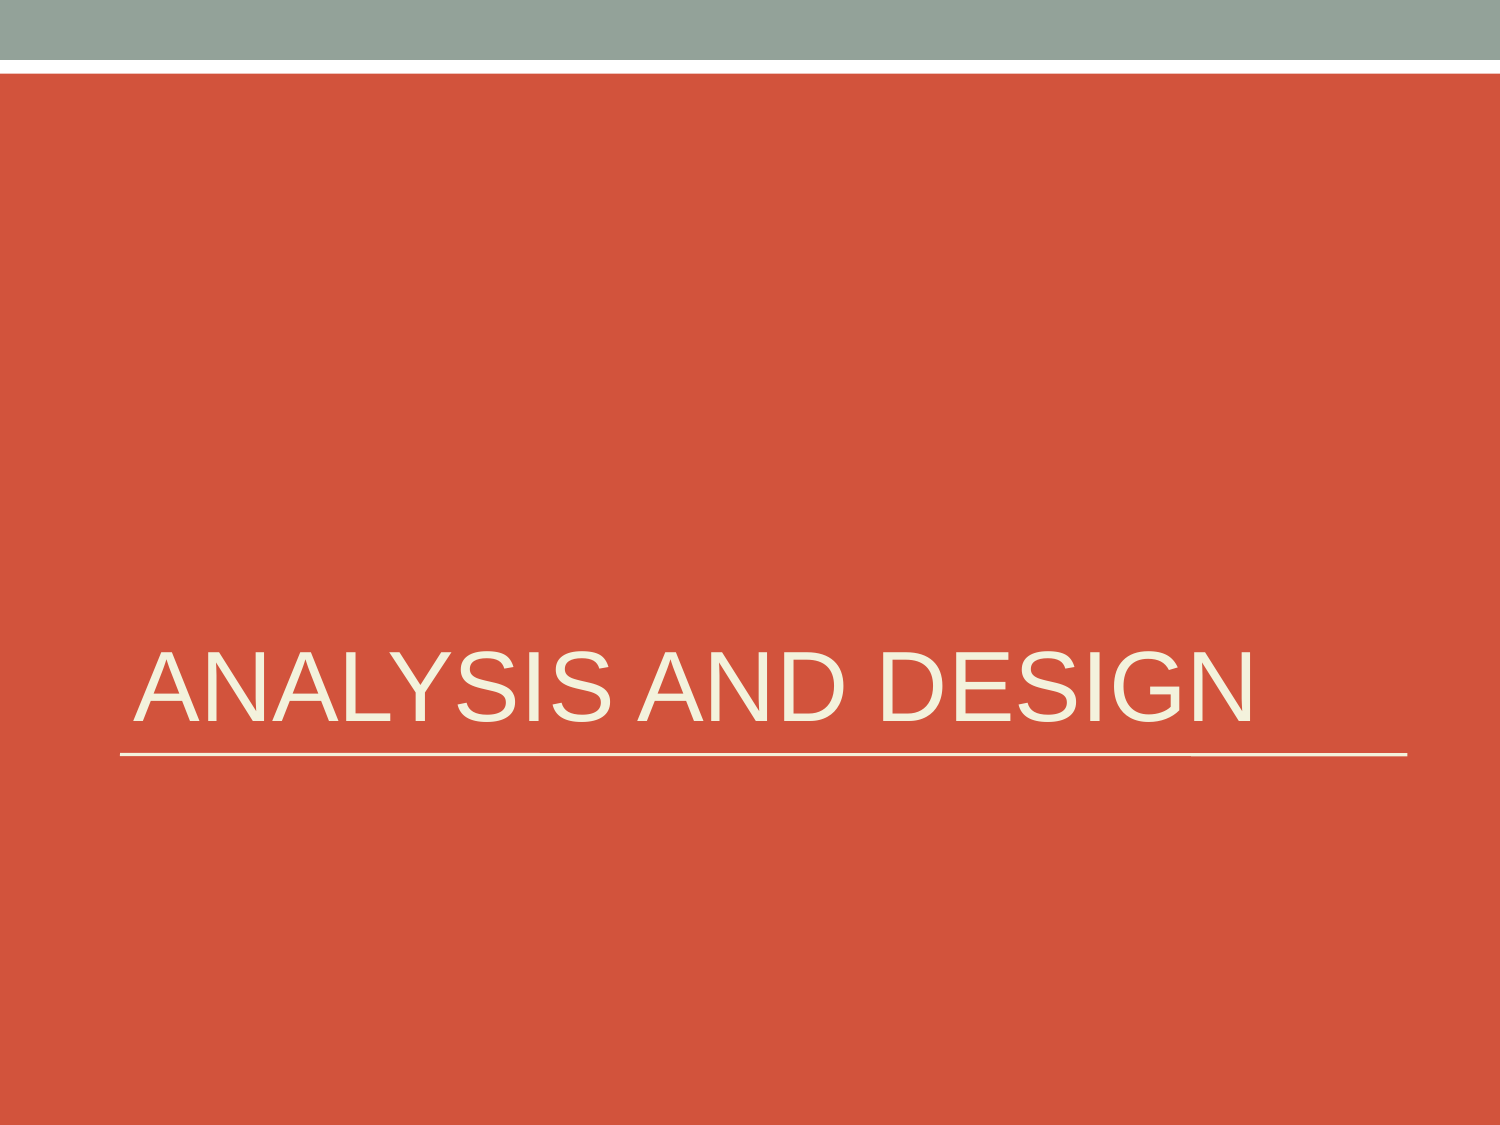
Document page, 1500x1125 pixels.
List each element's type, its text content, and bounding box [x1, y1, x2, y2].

title ANALYSIS AND DESIGN [118, 387, 1394, 749]
